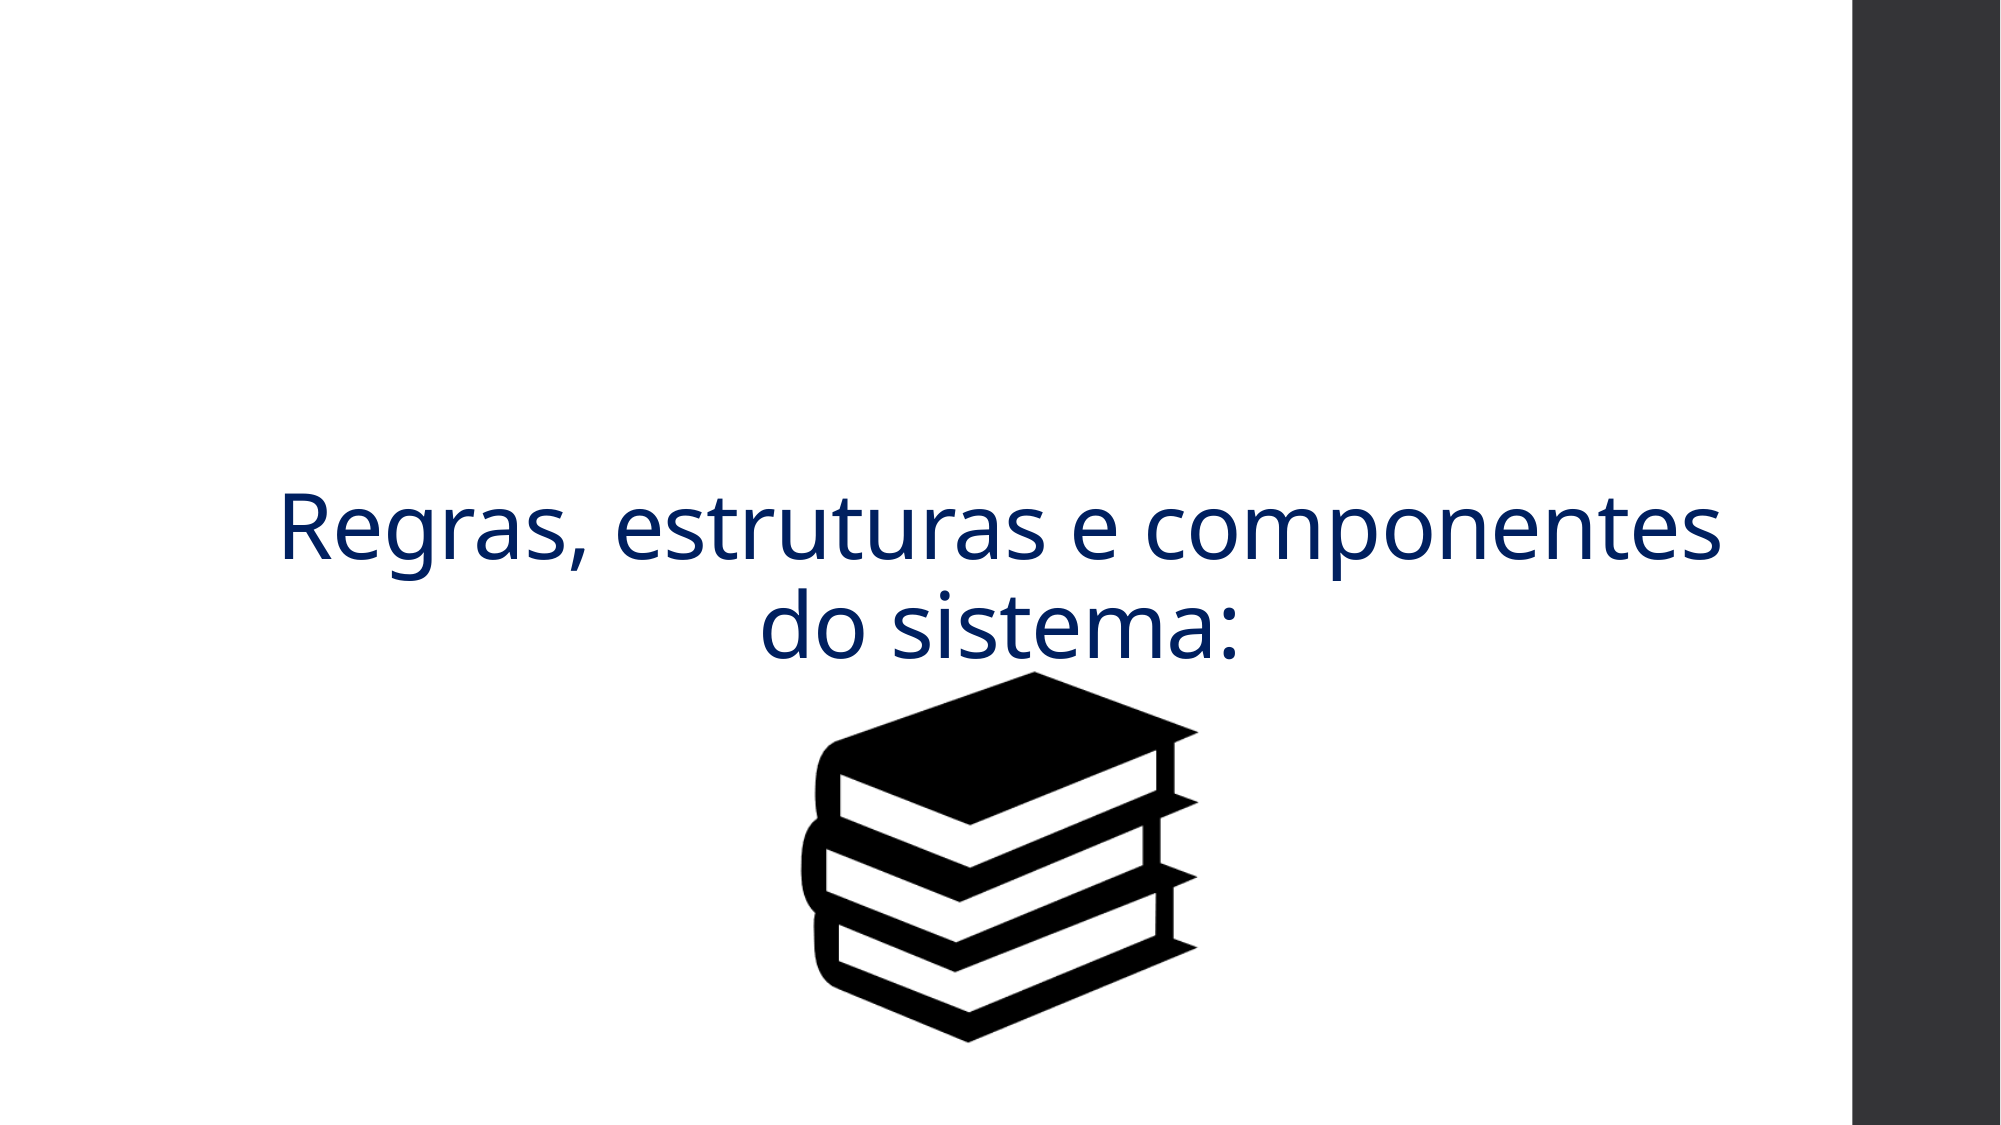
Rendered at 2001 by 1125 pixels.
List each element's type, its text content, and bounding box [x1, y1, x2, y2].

title Regras, estruturas e componentes do sistema: [202, 439, 1798, 686]
picture [776, 633, 1224, 1081]
